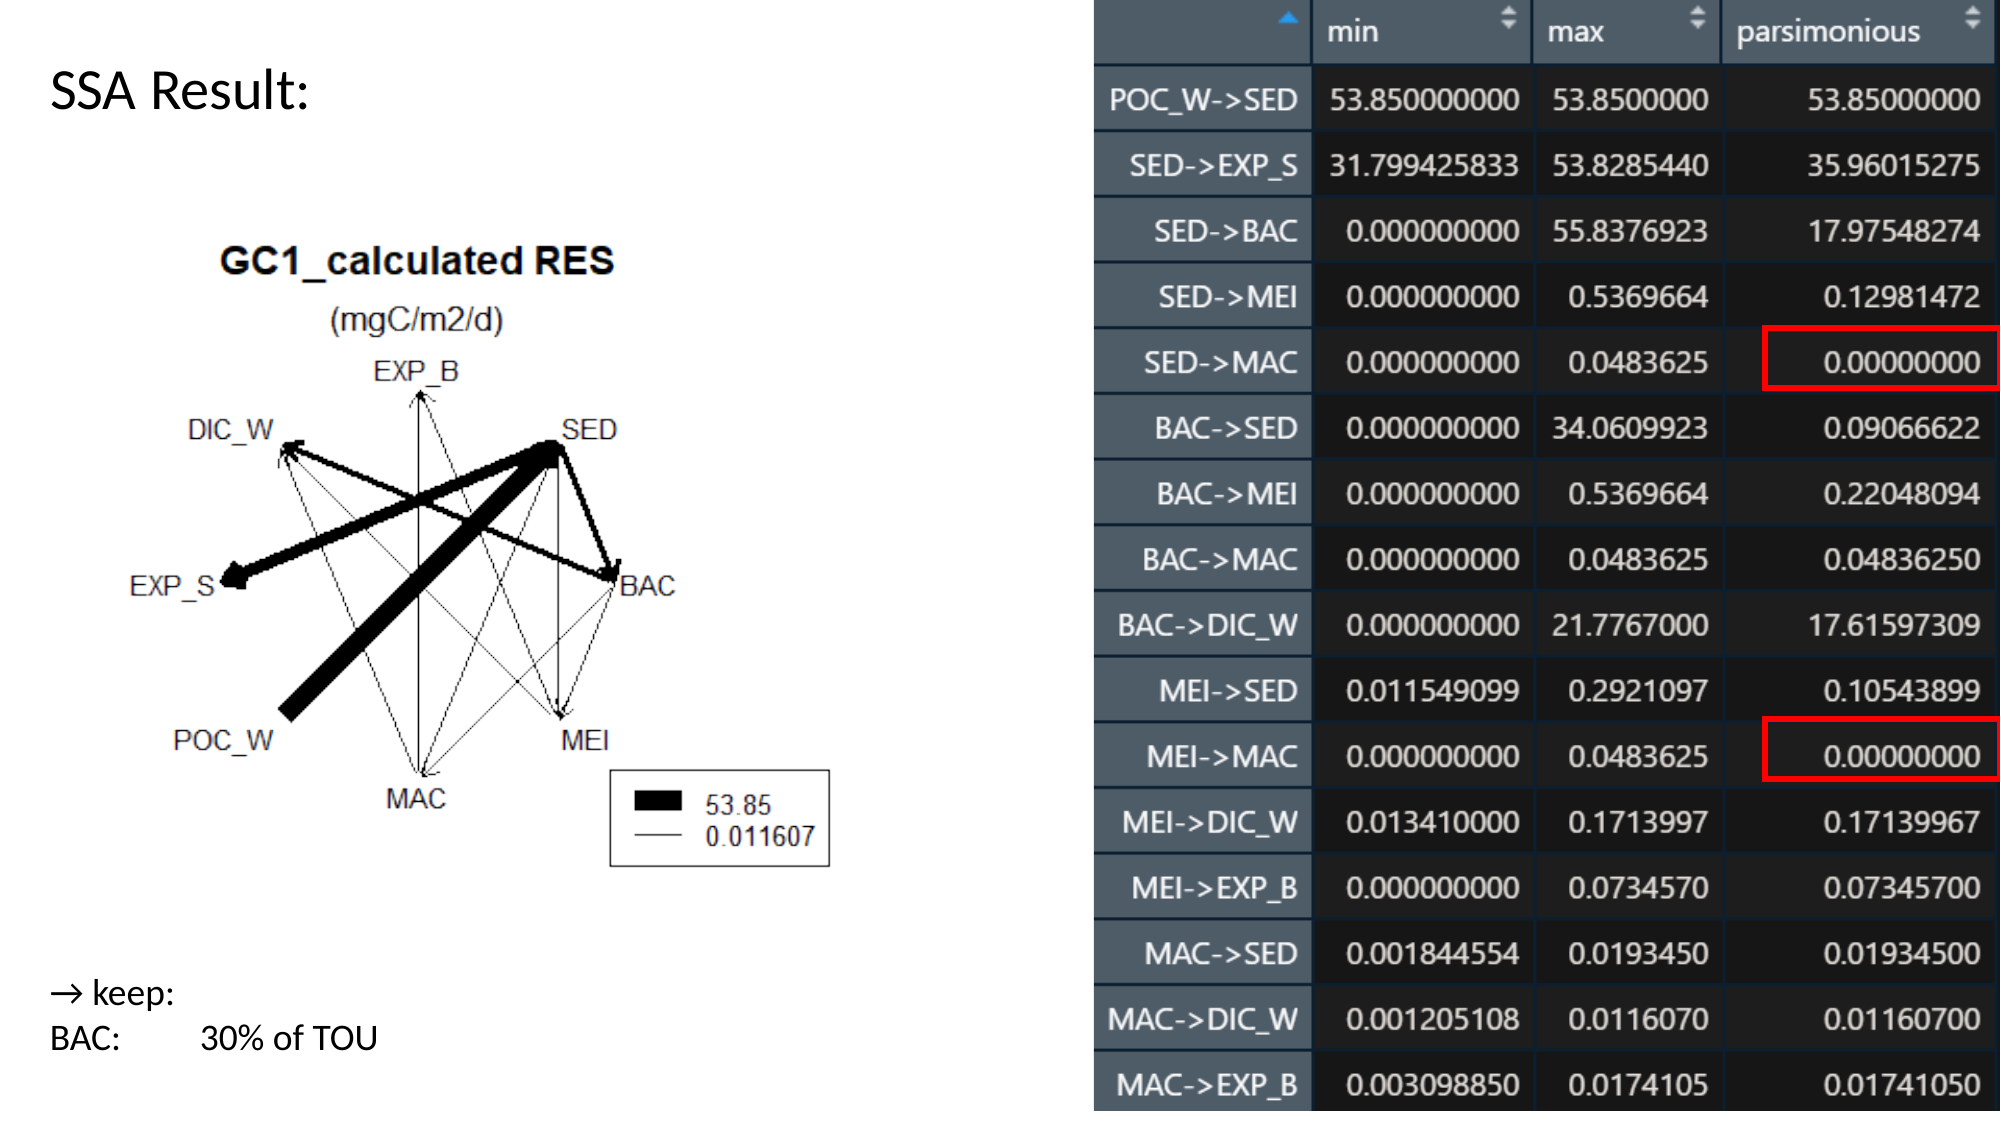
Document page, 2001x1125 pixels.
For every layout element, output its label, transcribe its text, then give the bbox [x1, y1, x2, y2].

picture [0, 219, 910, 947]
text_box → keep: BAC: 30% of TOU [35, 960, 394, 1066]
picture [1093, 0, 2000, 1111]
text_box SSA Result: [35, 43, 340, 129]
